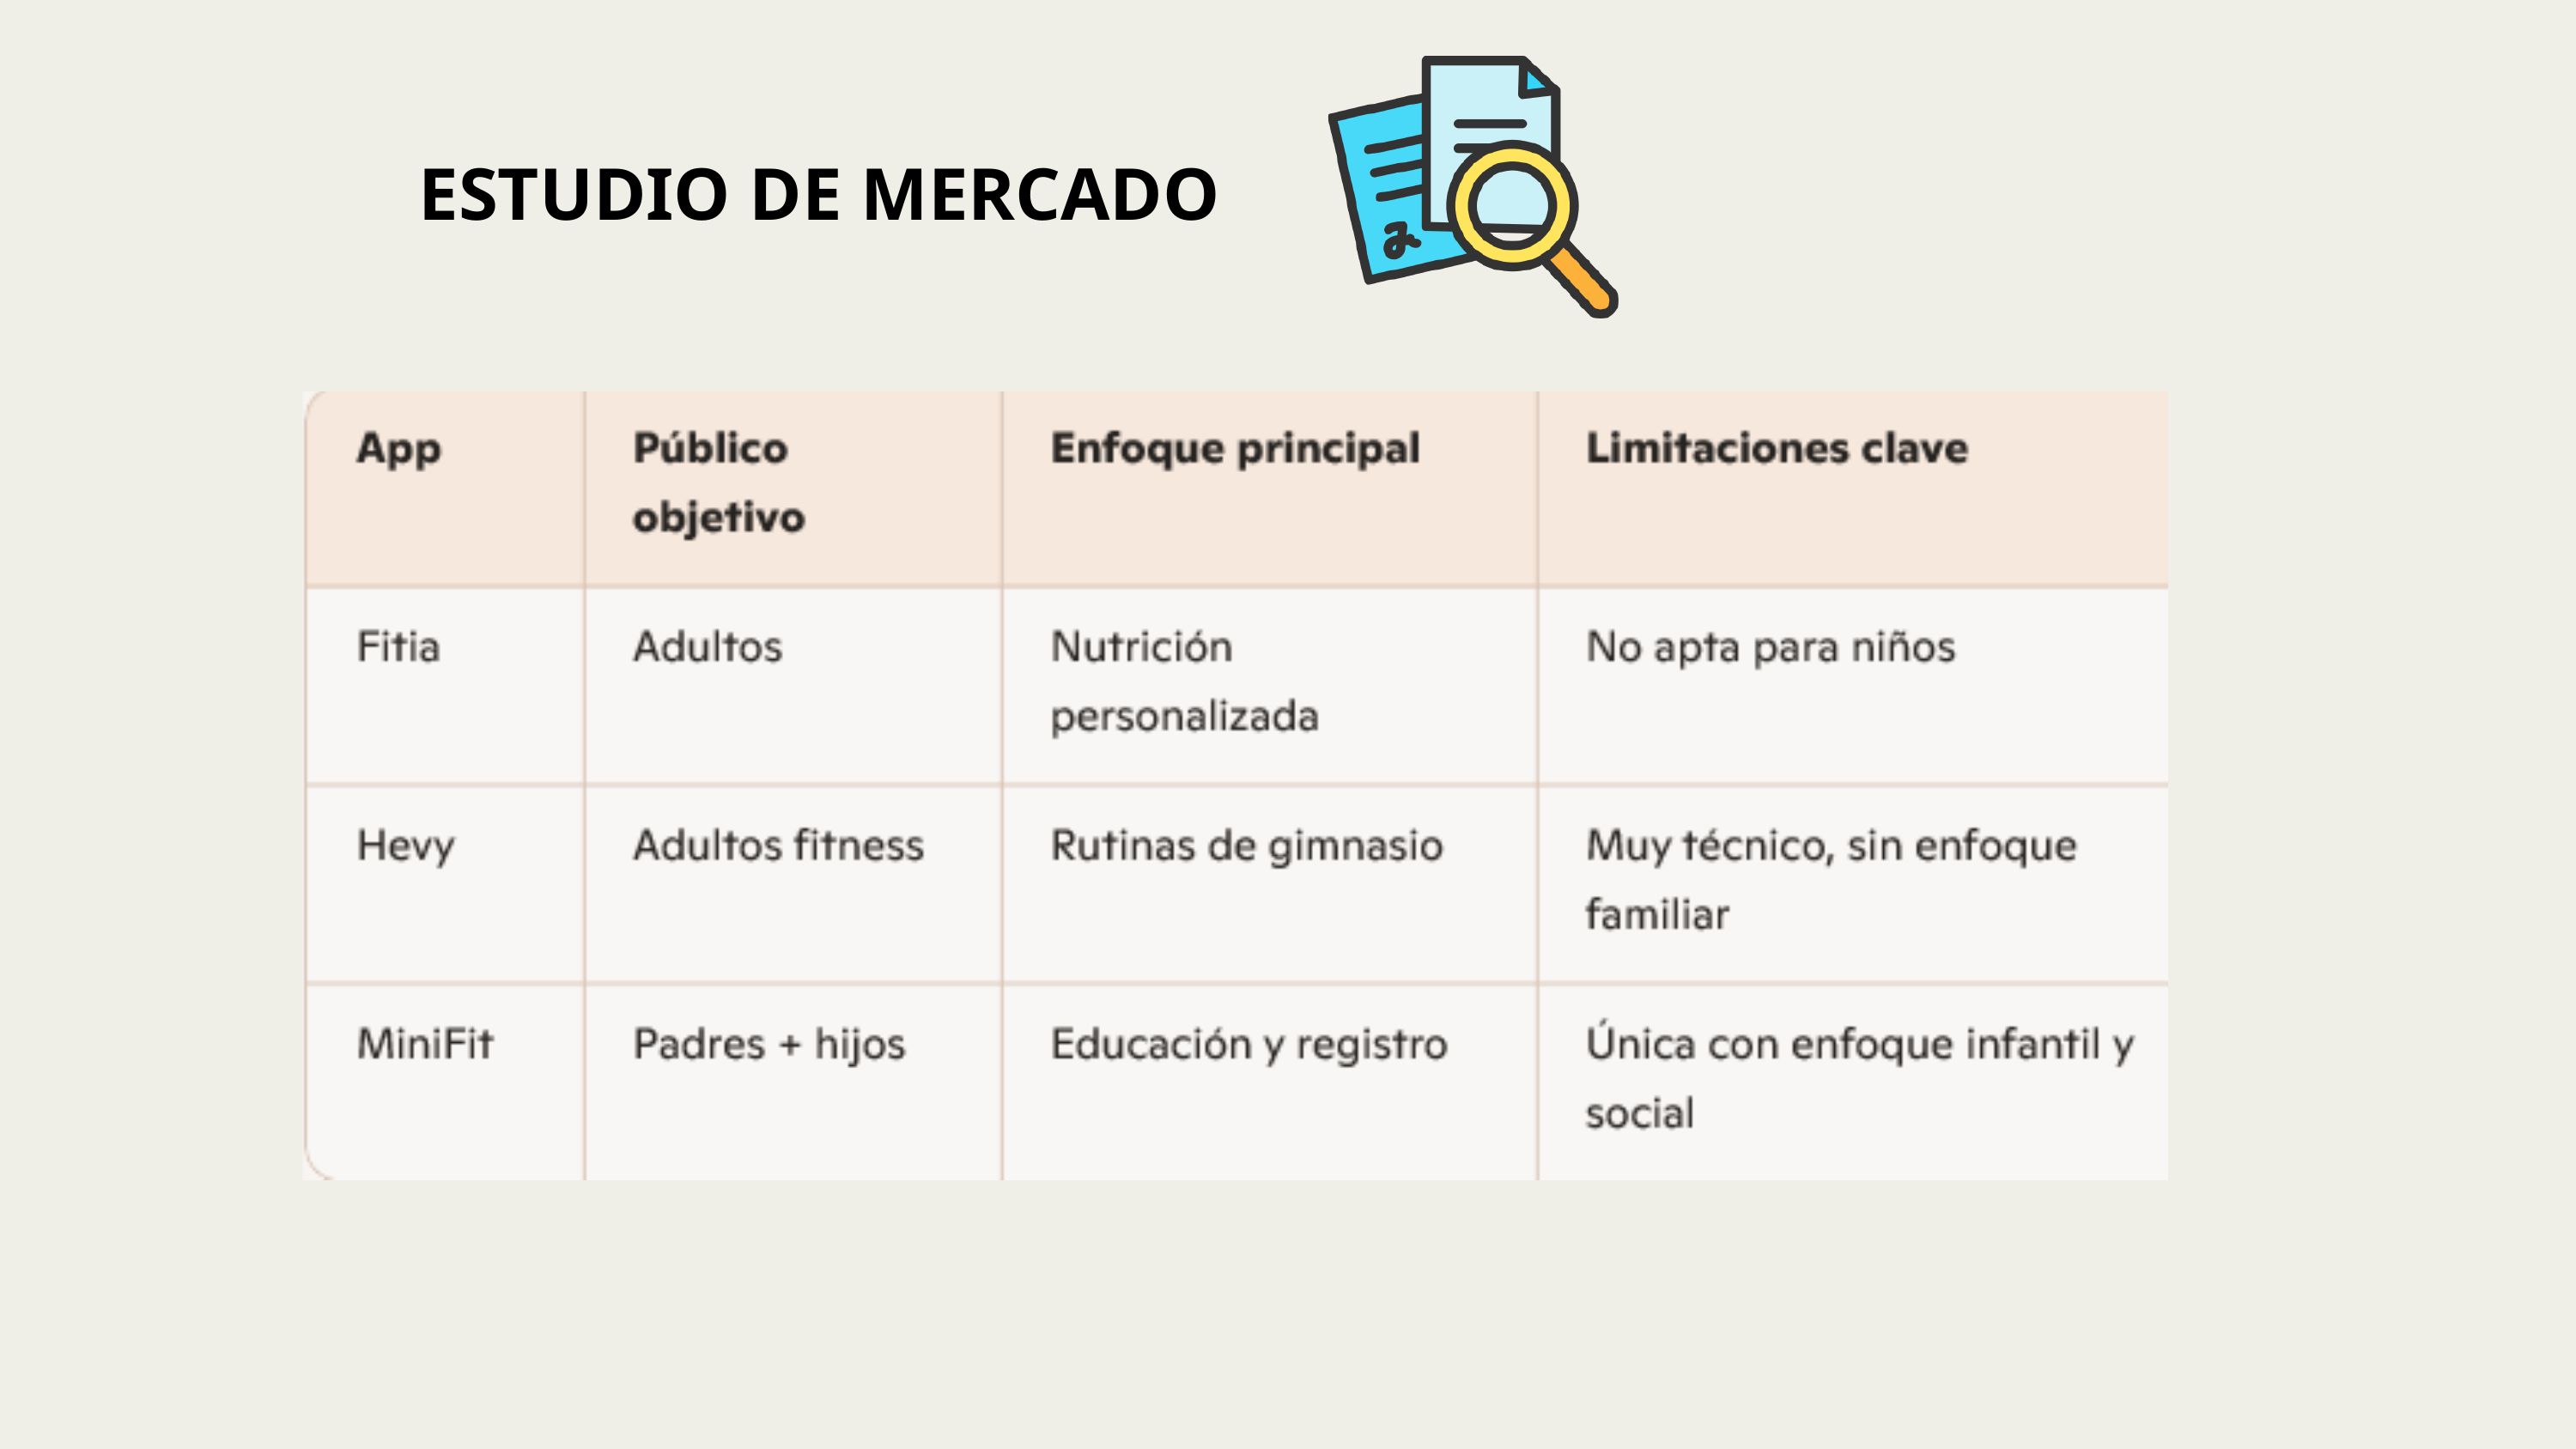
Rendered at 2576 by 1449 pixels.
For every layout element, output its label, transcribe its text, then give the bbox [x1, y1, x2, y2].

text_box [1327, 56, 1619, 318]
text_box ESTUDIO DE MERCADO [418, 134, 1236, 234]
text_box [302, 391, 2168, 1180]
